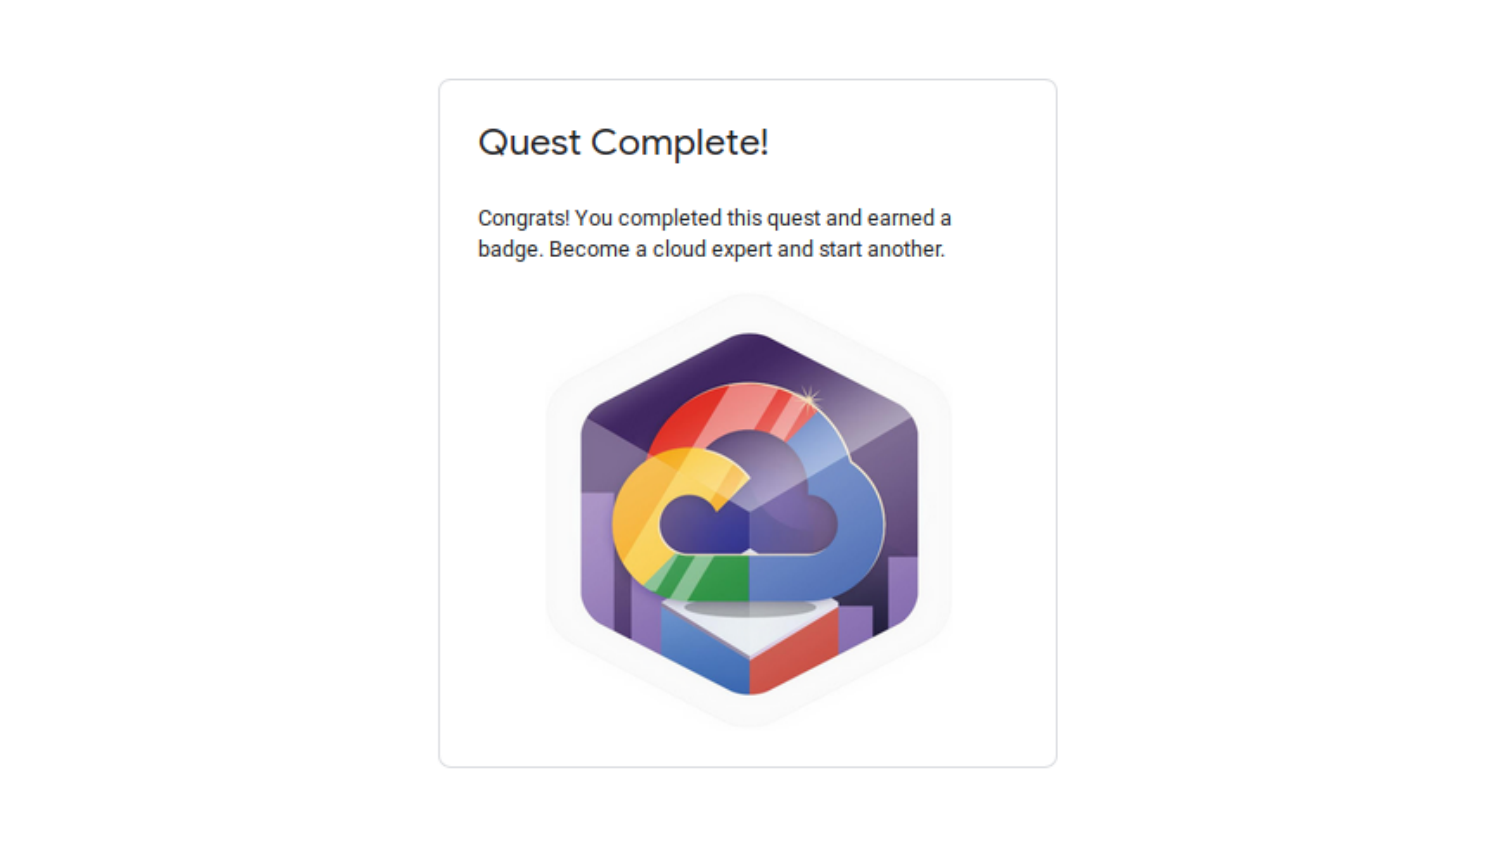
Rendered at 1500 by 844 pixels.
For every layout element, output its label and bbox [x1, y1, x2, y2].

picture [423, 59, 1077, 784]
